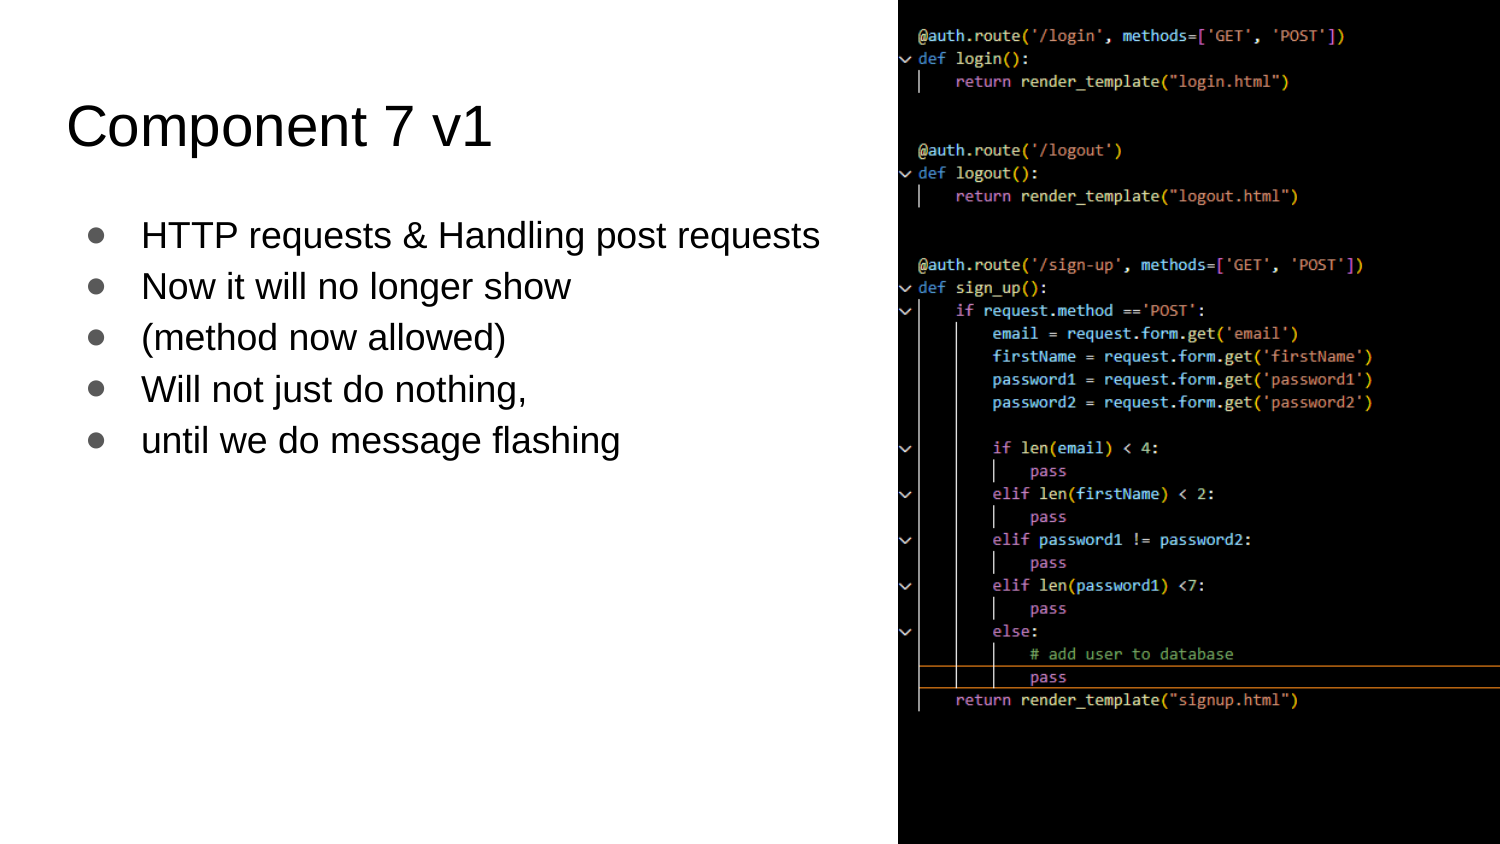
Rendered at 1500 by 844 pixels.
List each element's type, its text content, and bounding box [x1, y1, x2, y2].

list HTTP requests & Handling post requests Now it will no longer show (method now allowed) Will not just do nothing, until we do message flashing [51, 189, 893, 750]
title Component 7 v1 [51, 72, 893, 167]
picture [898, 0, 1500, 844]
